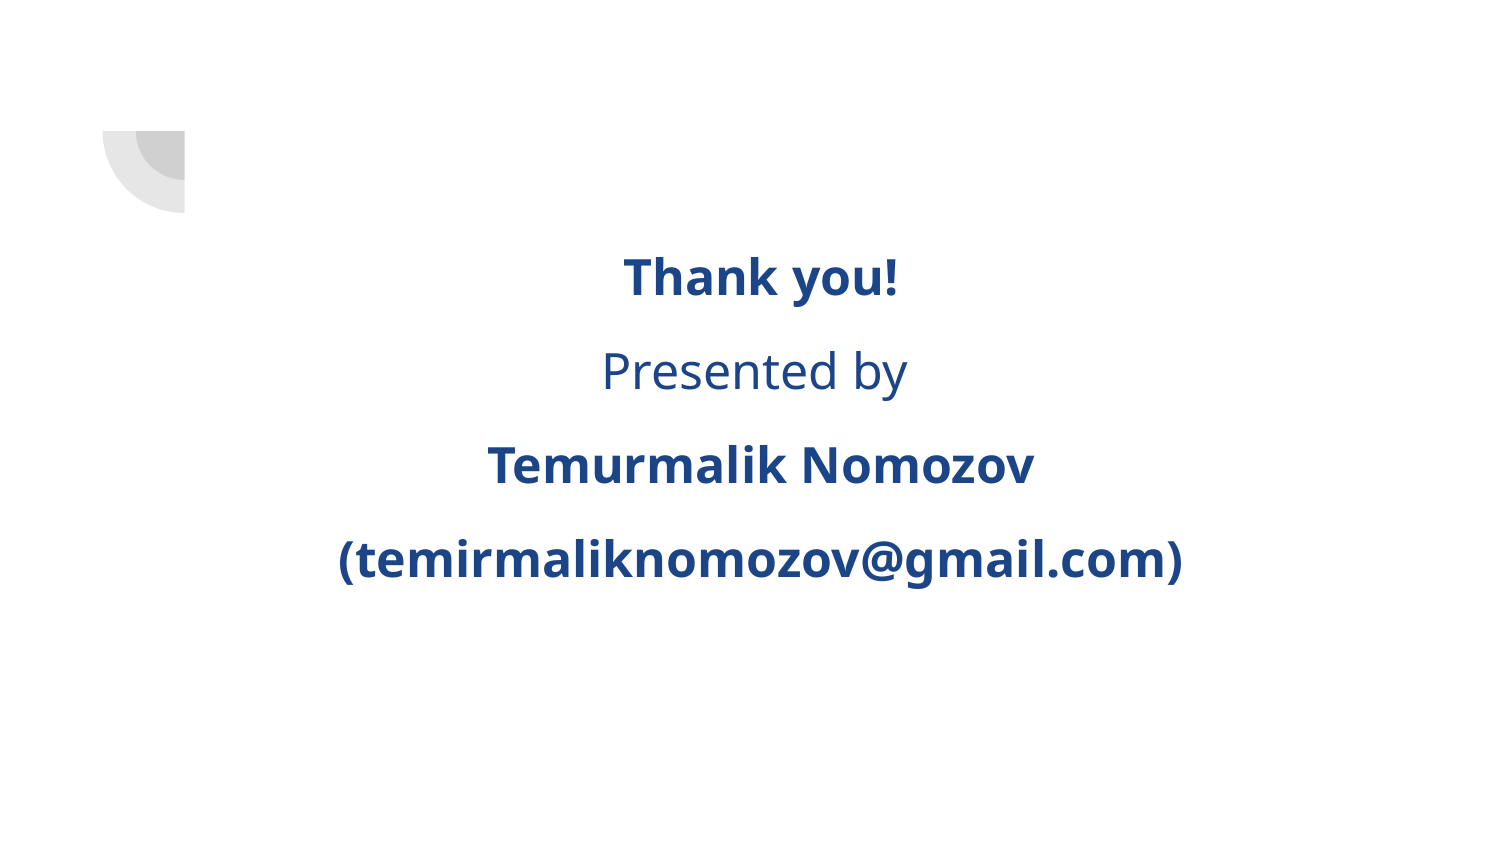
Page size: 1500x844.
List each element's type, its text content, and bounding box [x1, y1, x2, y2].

list Thank you! Presented by Temurmalik Nomozov (temirmaliknomozov@gmail.com) [184, 221, 1338, 639]
